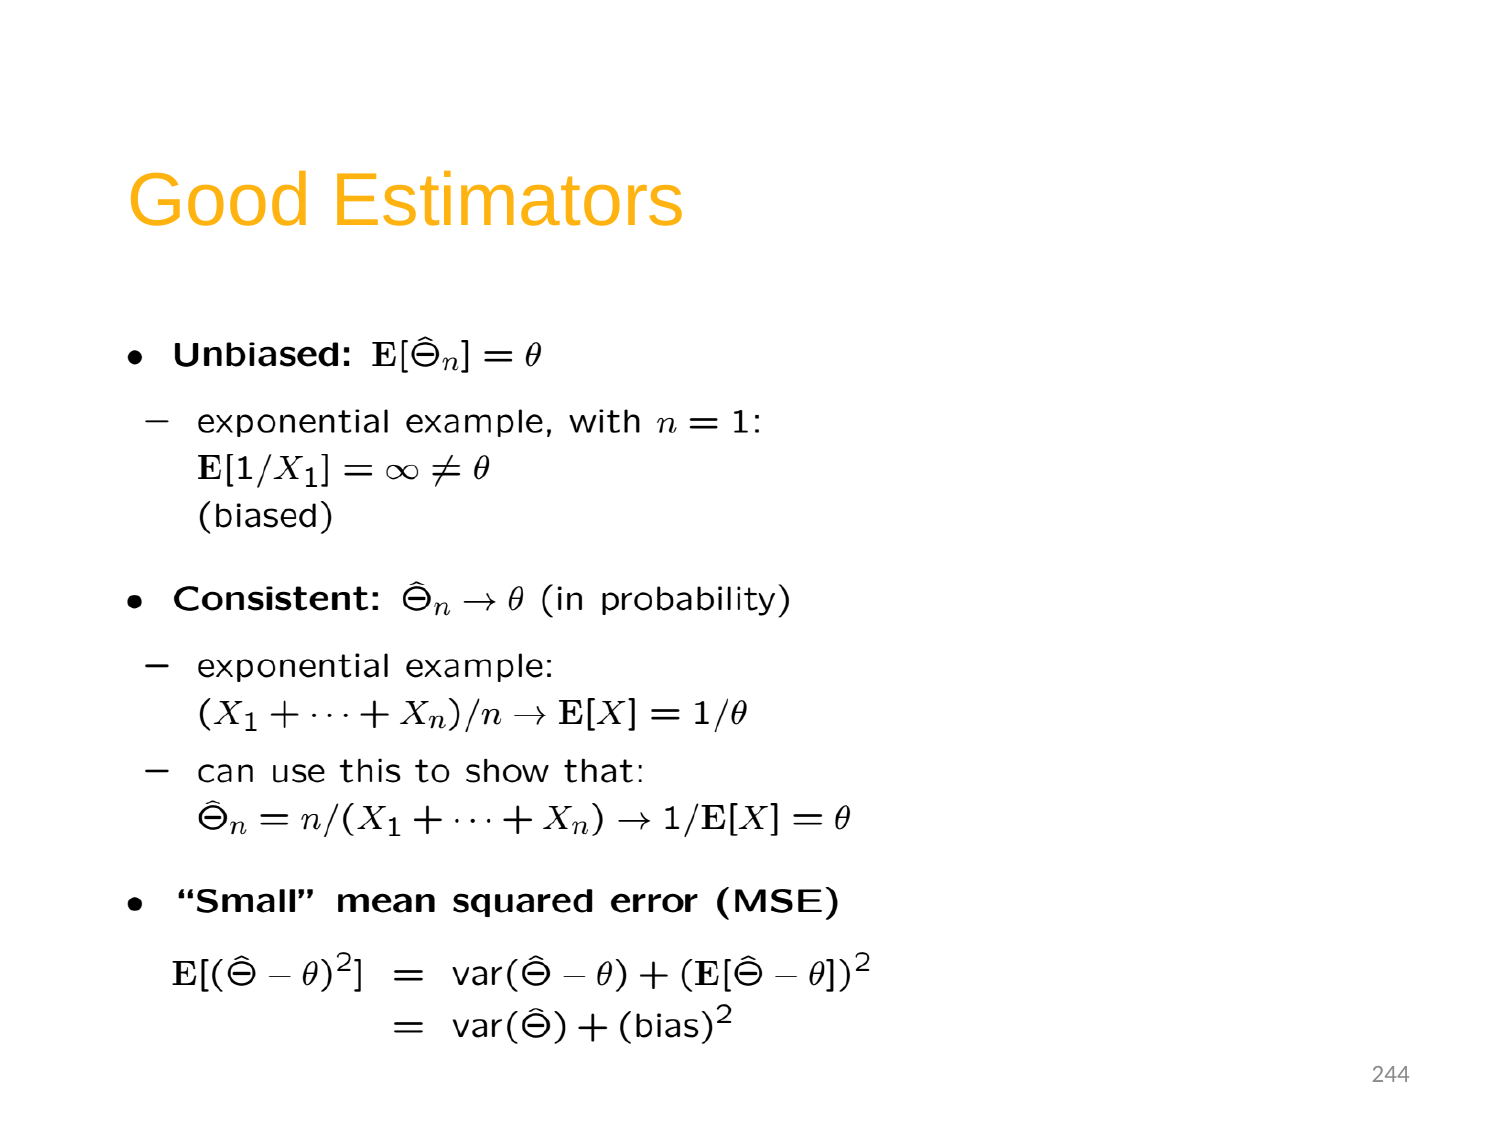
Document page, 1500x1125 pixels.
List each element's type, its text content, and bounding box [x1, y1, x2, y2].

title Good Estimators [112, 12, 1388, 379]
picture [112, 324, 901, 1064]
slide_number 244 [1074, 1042, 1425, 1103]
